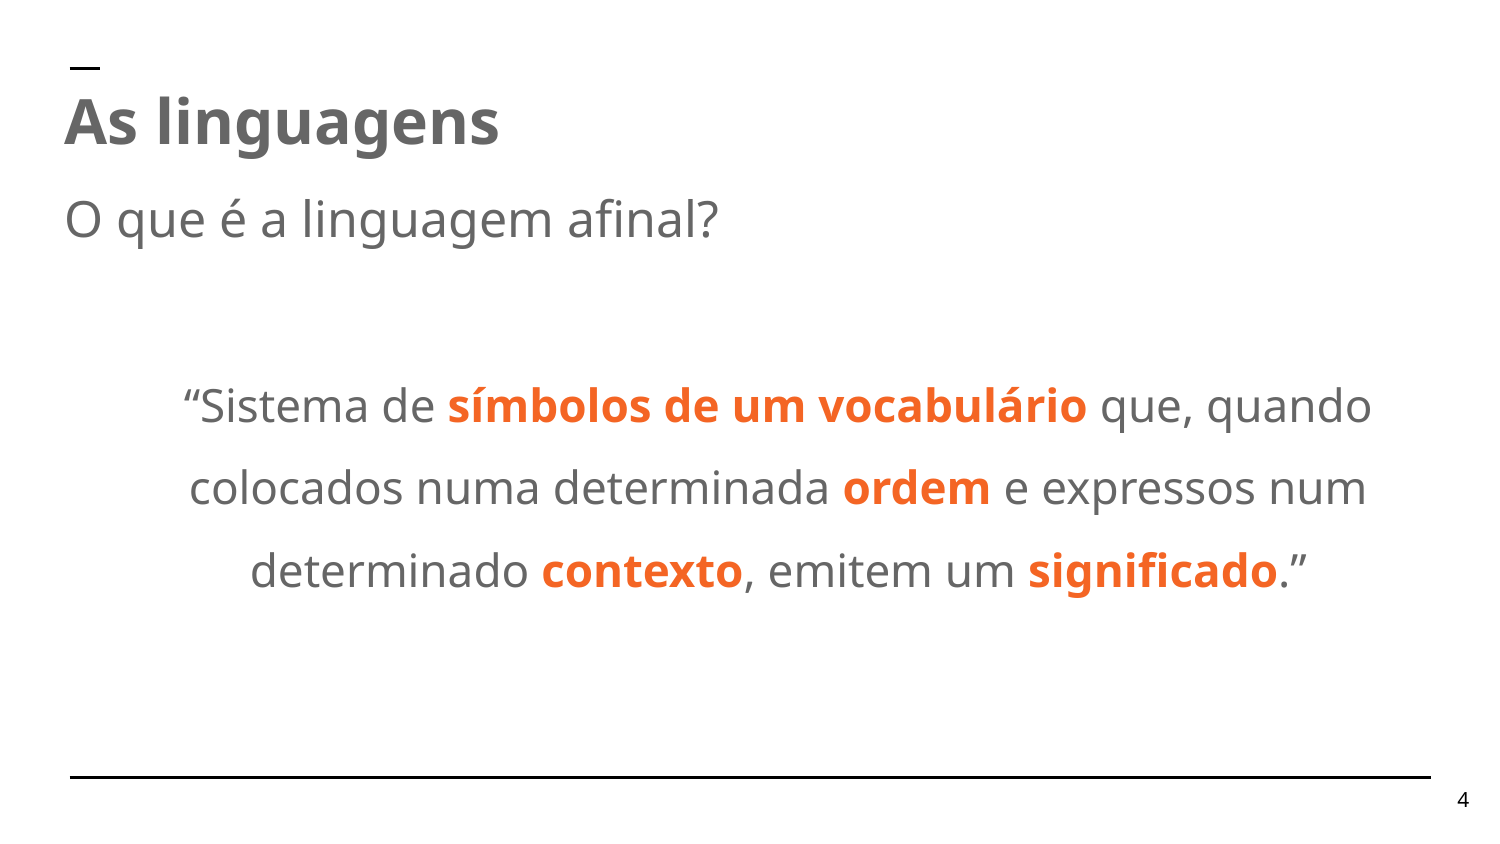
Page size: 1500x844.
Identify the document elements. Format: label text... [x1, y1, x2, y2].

list O que é a linguagem afinal? “Sistema de símbolos de um vocabulário que, quando colocados numa determinada ordem e expressos num determinado contexto, emitem um significado.” [49, 172, 1432, 770]
slide_number ‹#› [1394, 769, 1484, 834]
title As linguagens [49, 67, 1448, 173]
